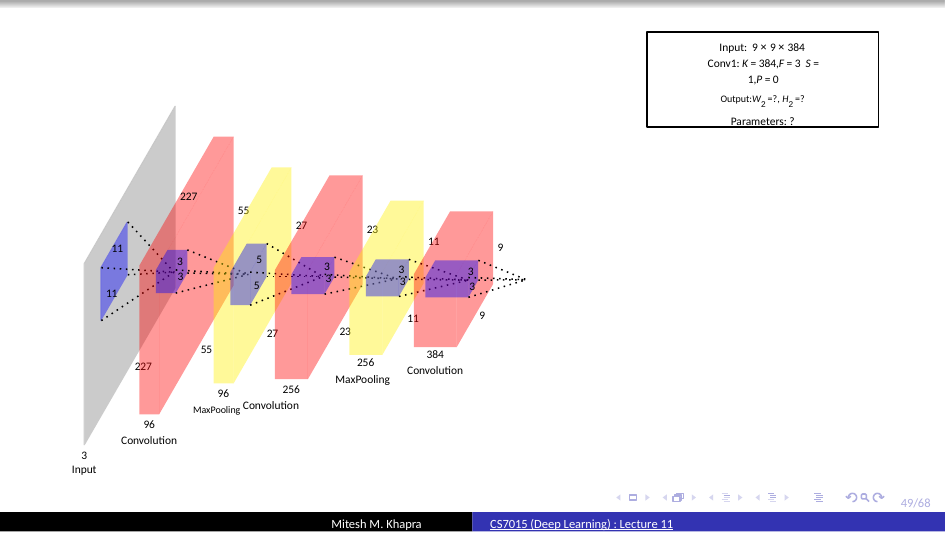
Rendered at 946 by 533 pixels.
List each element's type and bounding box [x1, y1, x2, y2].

picture [0, 0, 945, 8]
text_box [898, 493, 941, 510]
text_box [647, 31, 879, 128]
text_box [0, 511, 946, 532]
text_box [495, 237, 506, 254]
text_box [68, 105, 527, 476]
